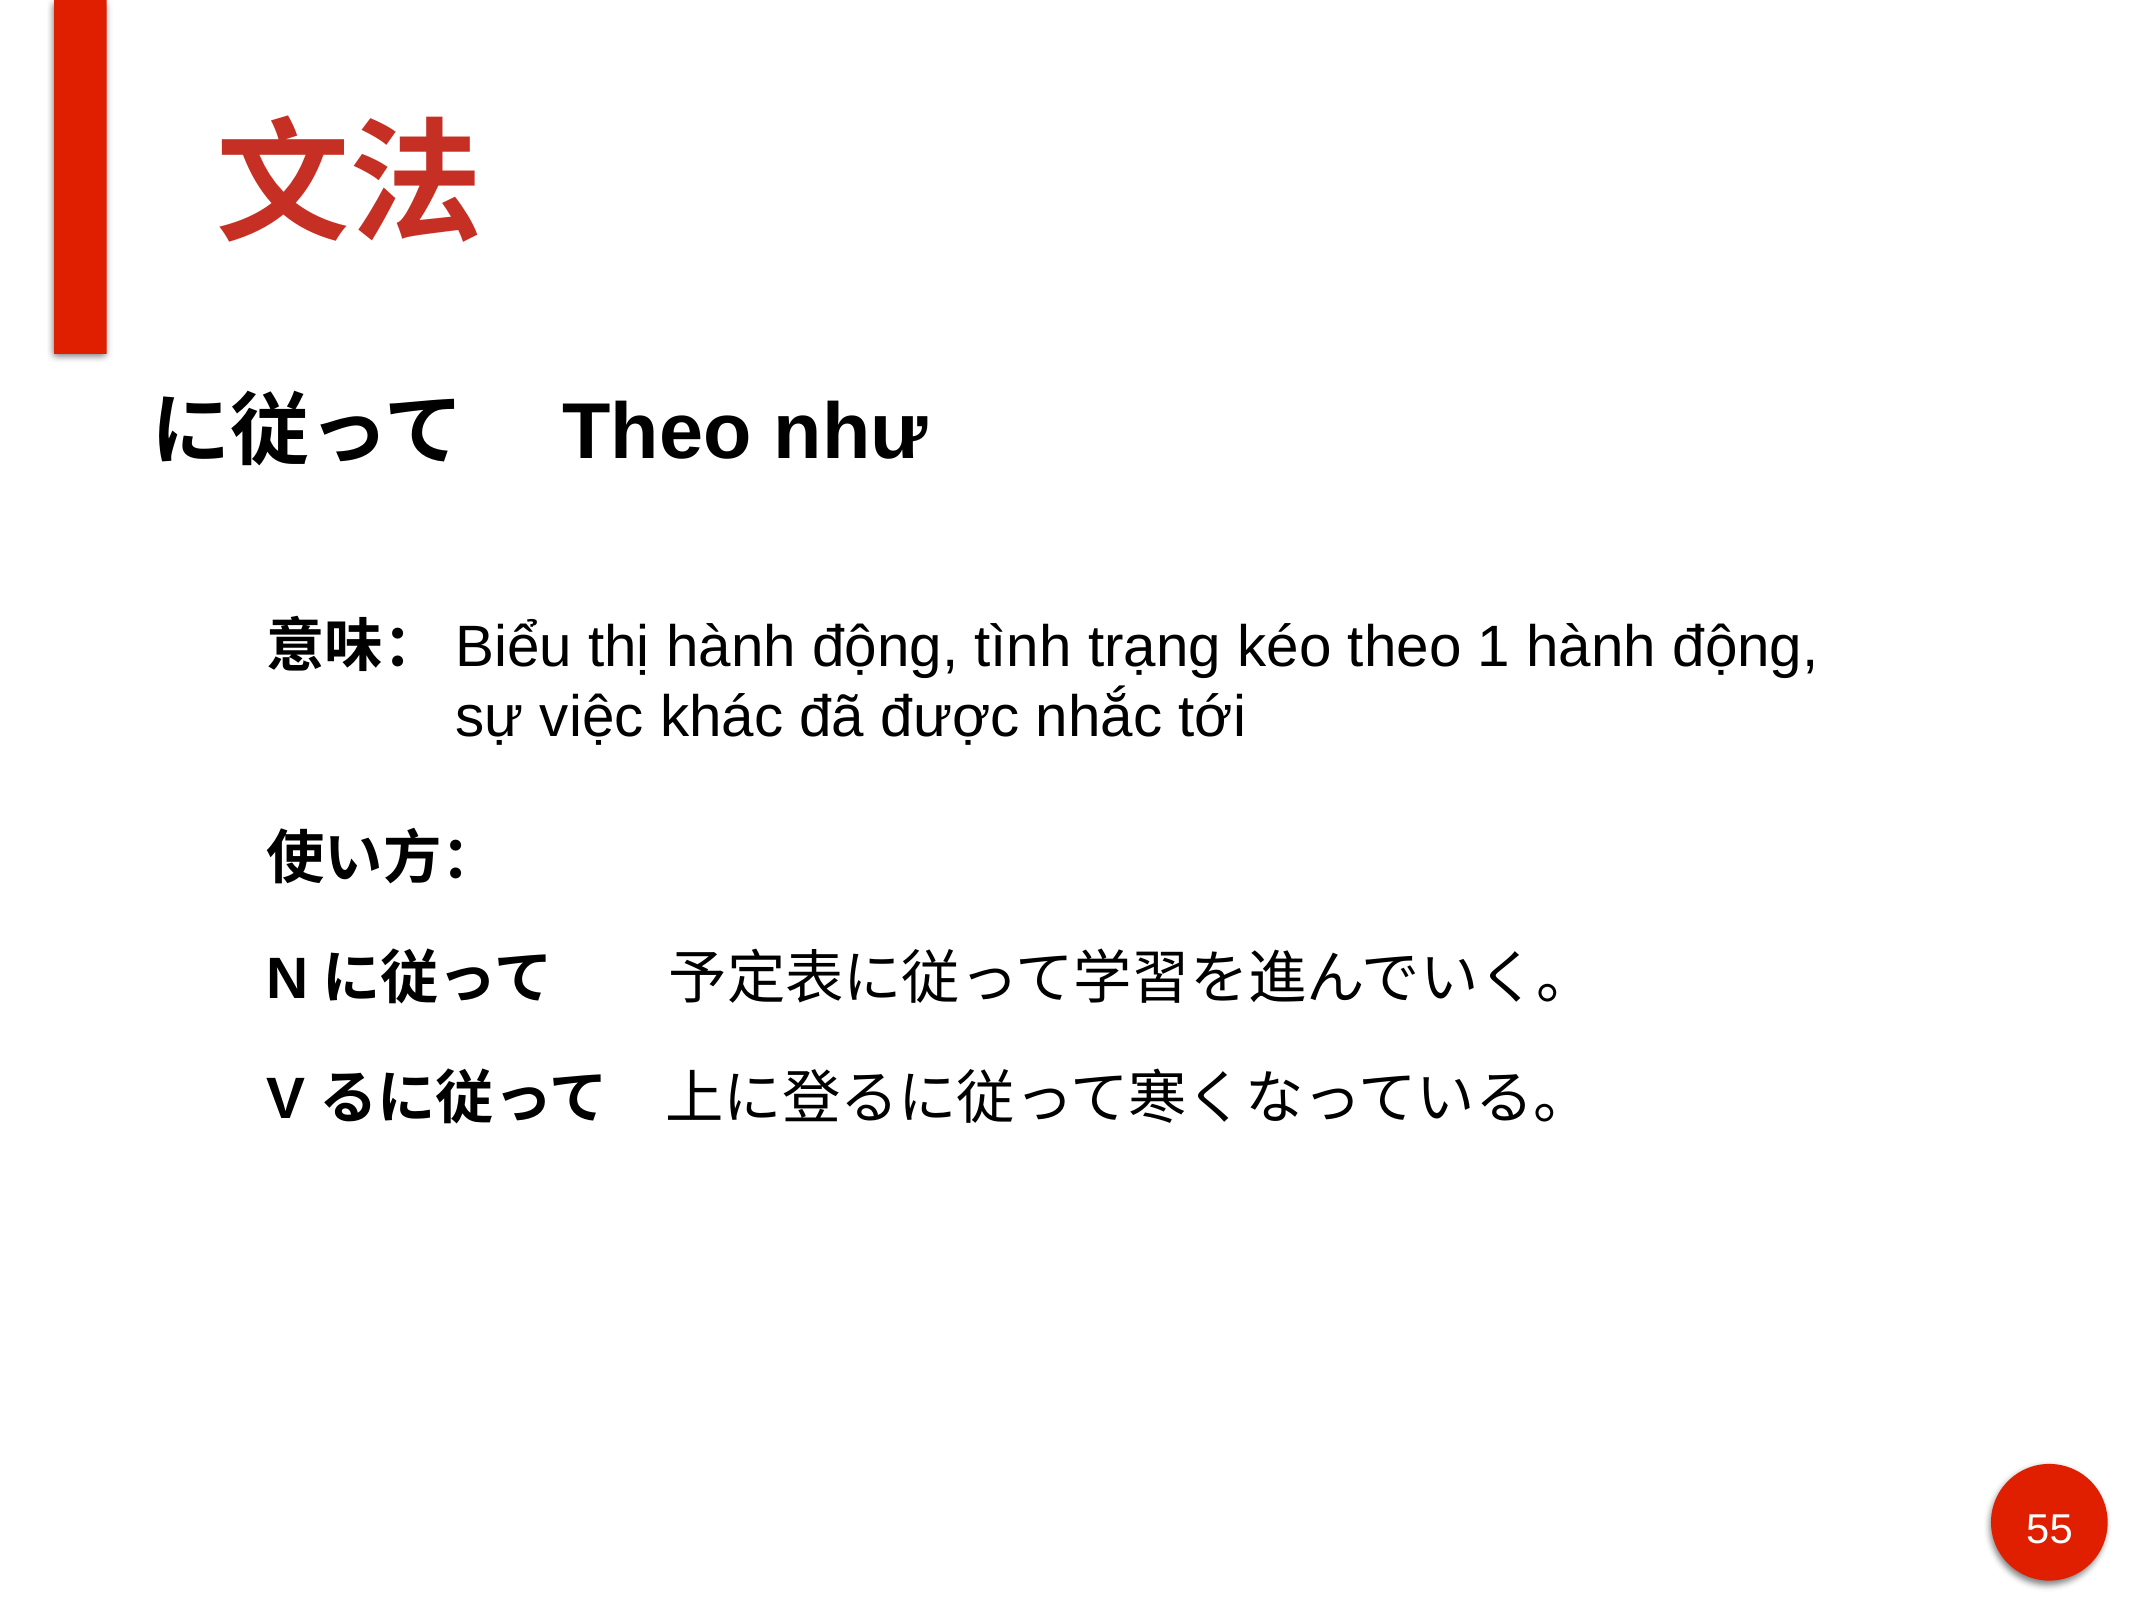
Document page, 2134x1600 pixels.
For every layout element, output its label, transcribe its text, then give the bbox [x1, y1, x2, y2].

slide_number 55 [2012, 1493, 2087, 1552]
title 文法 [208, 11, 1927, 343]
list に従って Theo như [142, 370, 2087, 513]
text_box 使い方： Nに従って 予定表に従って学習を進んでいく。 Vるに従って 上に登るに従って寒くなっている。 [251, 804, 2074, 1265]
text_box 意味：Biểu thị hành động, tình trạng kéo theo 1 hành động, sự việc khác đã được nhắc tới [251, 592, 2074, 763]
